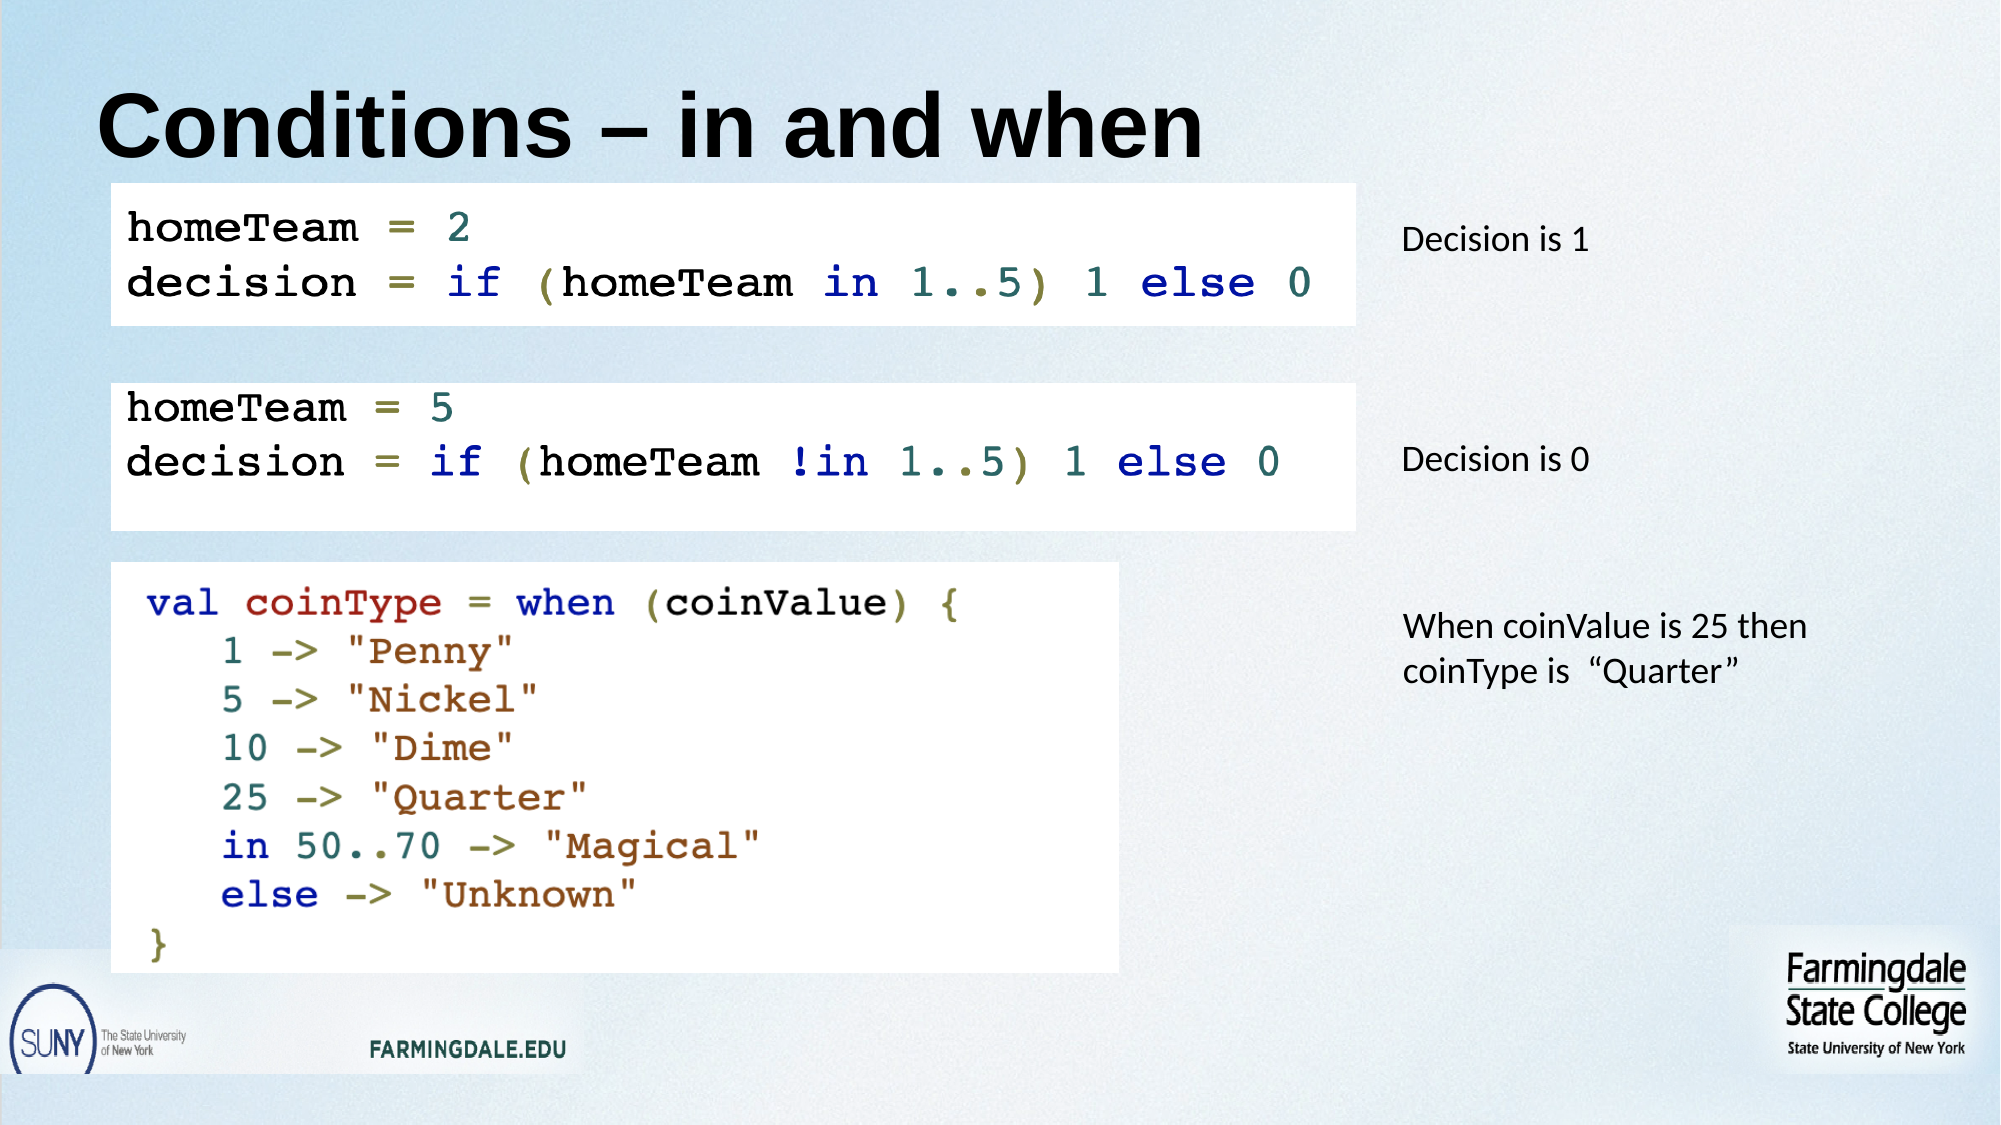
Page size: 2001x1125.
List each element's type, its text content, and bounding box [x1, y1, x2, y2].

text_box Decision is 1 [1386, 206, 1605, 267]
text_box Decision is 0 [1386, 426, 1605, 487]
text_box When coinValue is 25 then coinType is “Quarter” [1388, 593, 1824, 699]
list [111, 183, 1356, 326]
title Conditions – in and when [81, 19, 1918, 237]
picture [0, 0, 2001, 1125]
